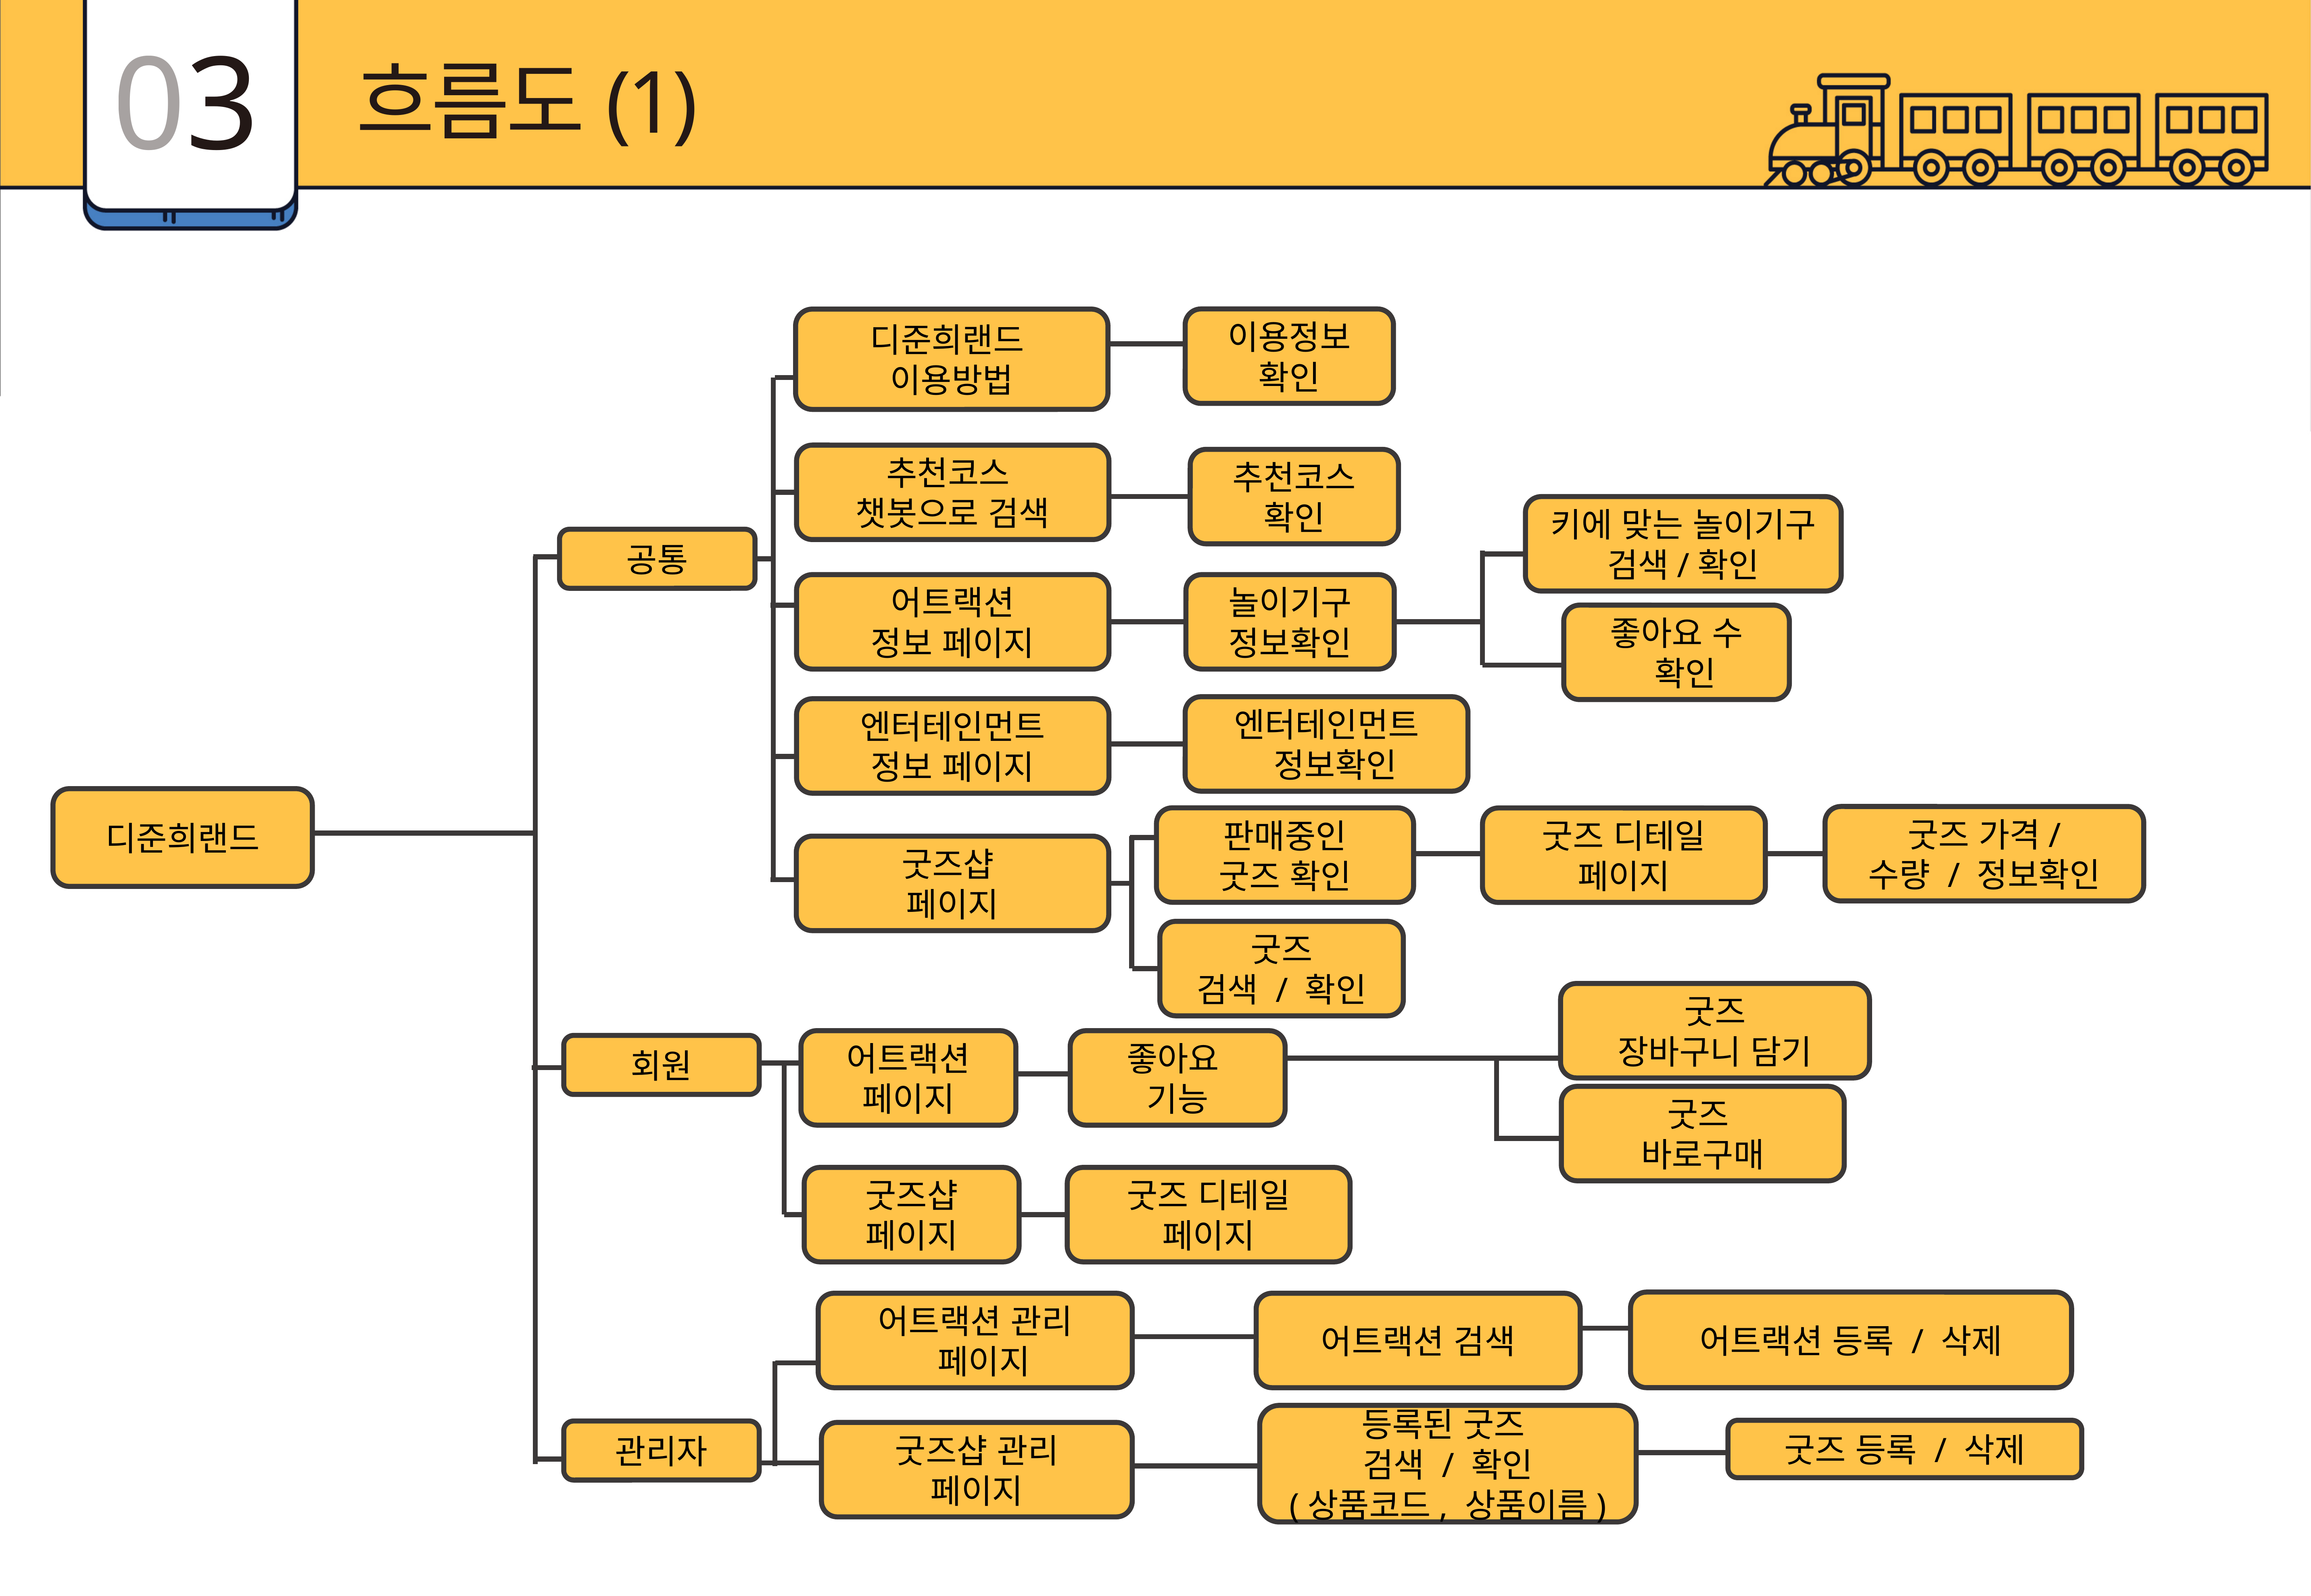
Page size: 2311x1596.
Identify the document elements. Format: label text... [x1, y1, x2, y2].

picture [0, 0, 2311, 1455]
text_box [53, 309, 2144, 1522]
text_box 03 [107, 17, 265, 178]
text_box 흐름도(1) [350, 44, 704, 153]
